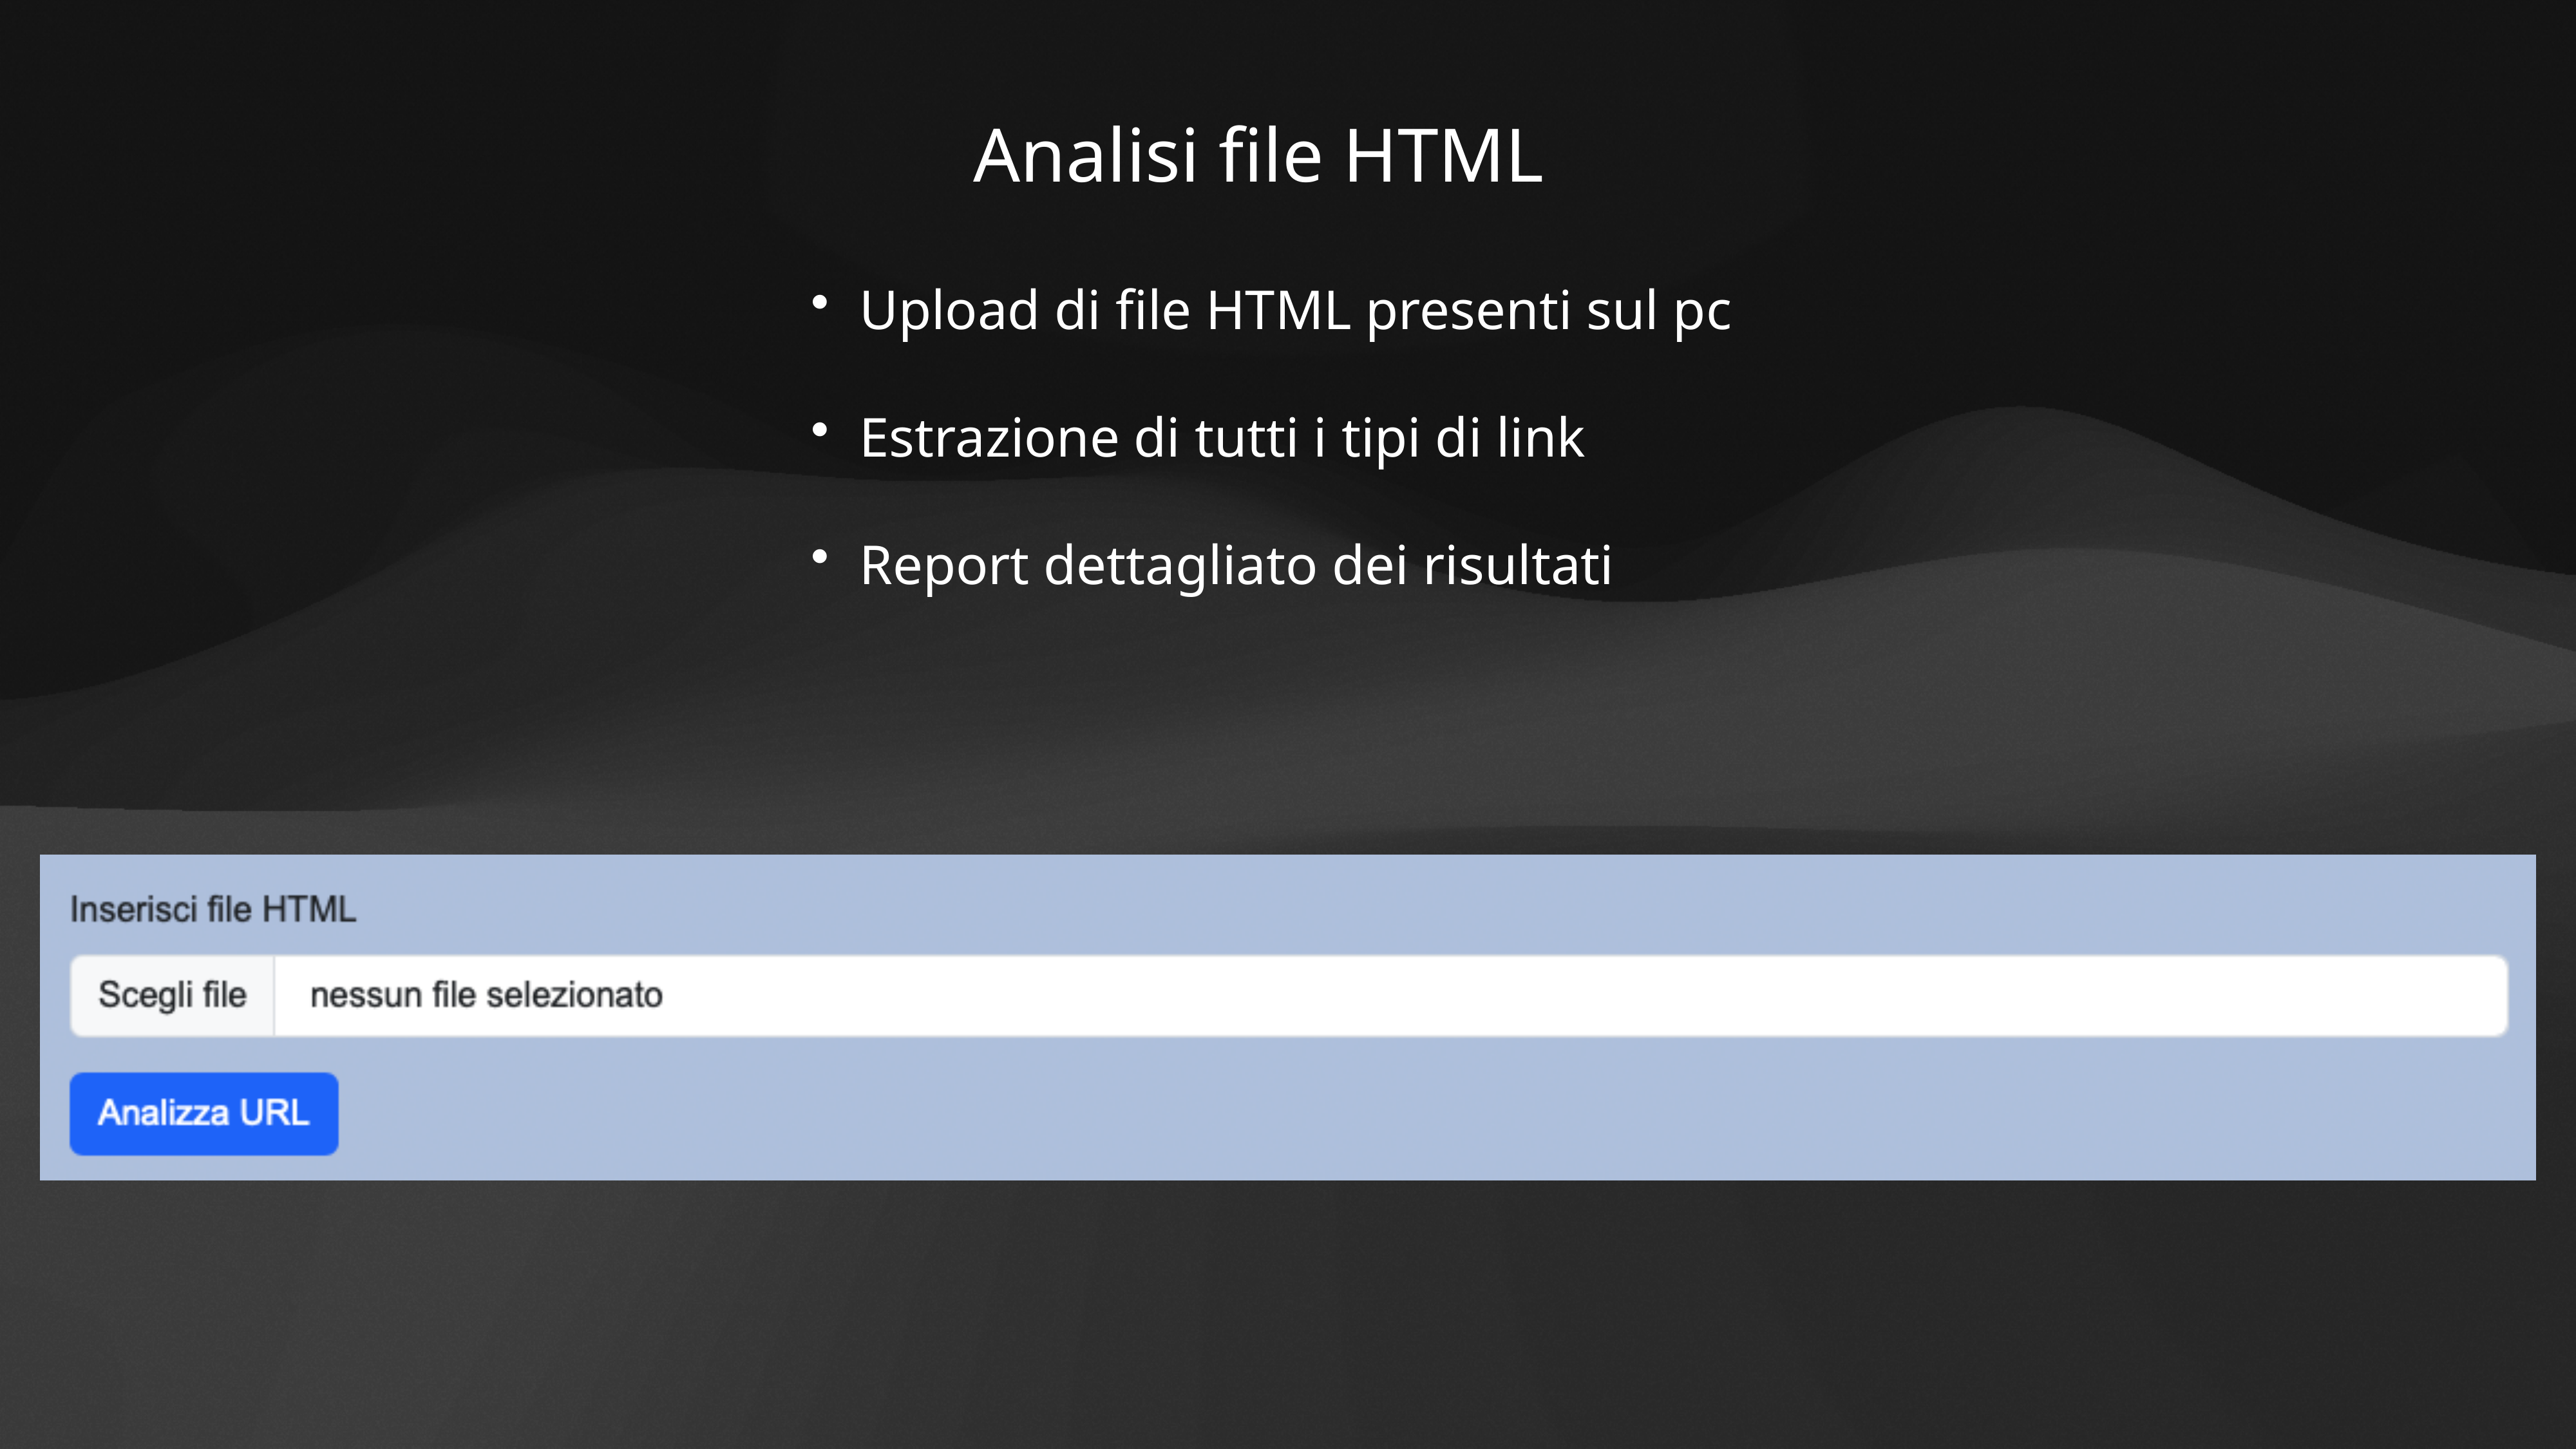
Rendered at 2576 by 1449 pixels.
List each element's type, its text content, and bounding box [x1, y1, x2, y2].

list Upload di file HTML presenti sul pc Estrazione di tutti i tipi di link Report dettagliato dei risultati [805, 270, 1771, 697]
picture [0, 0, 2576, 1449]
list Analisi file HTML [968, 102, 1608, 210]
